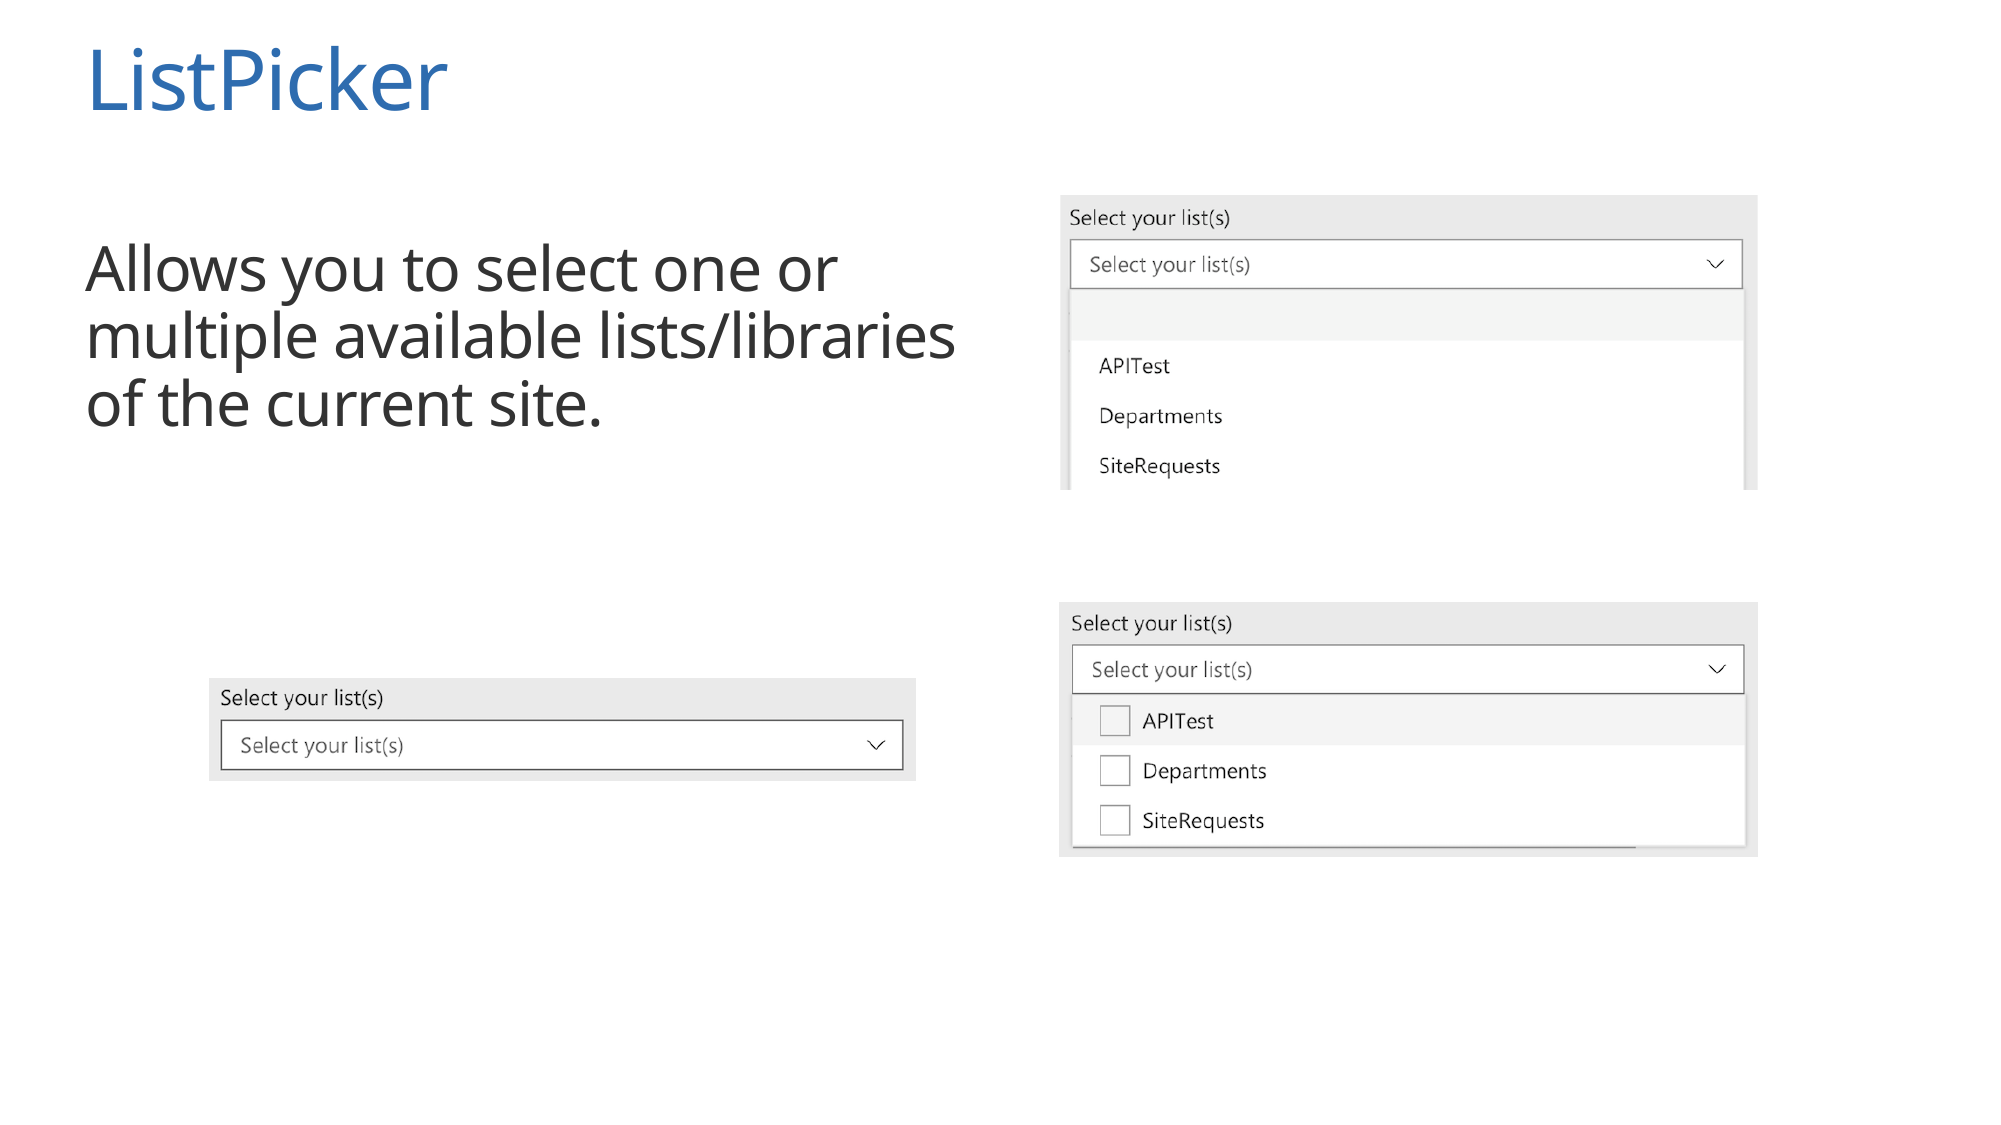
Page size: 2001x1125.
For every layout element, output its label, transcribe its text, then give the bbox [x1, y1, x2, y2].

picture [1059, 602, 1758, 857]
picture [1060, 195, 1758, 491]
list Allows you to select one or multiple available lists/libraries of the current site. [85, 237, 971, 642]
title ListPicker [85, 37, 1915, 161]
picture [209, 678, 916, 782]
